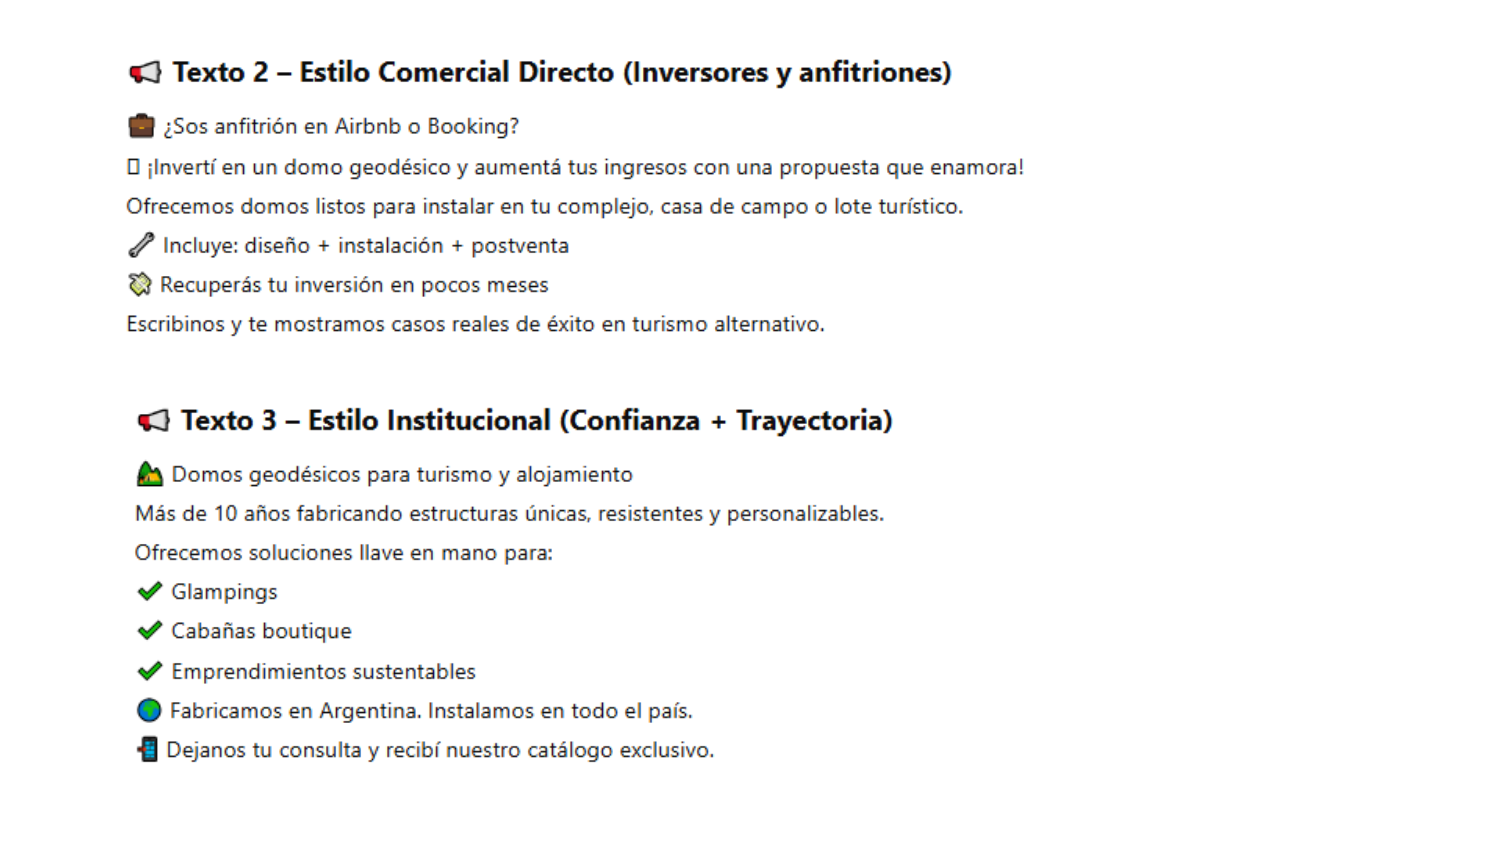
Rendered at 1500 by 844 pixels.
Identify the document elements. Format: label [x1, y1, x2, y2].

picture [70, 388, 1206, 796]
picture [24, 24, 1138, 377]
